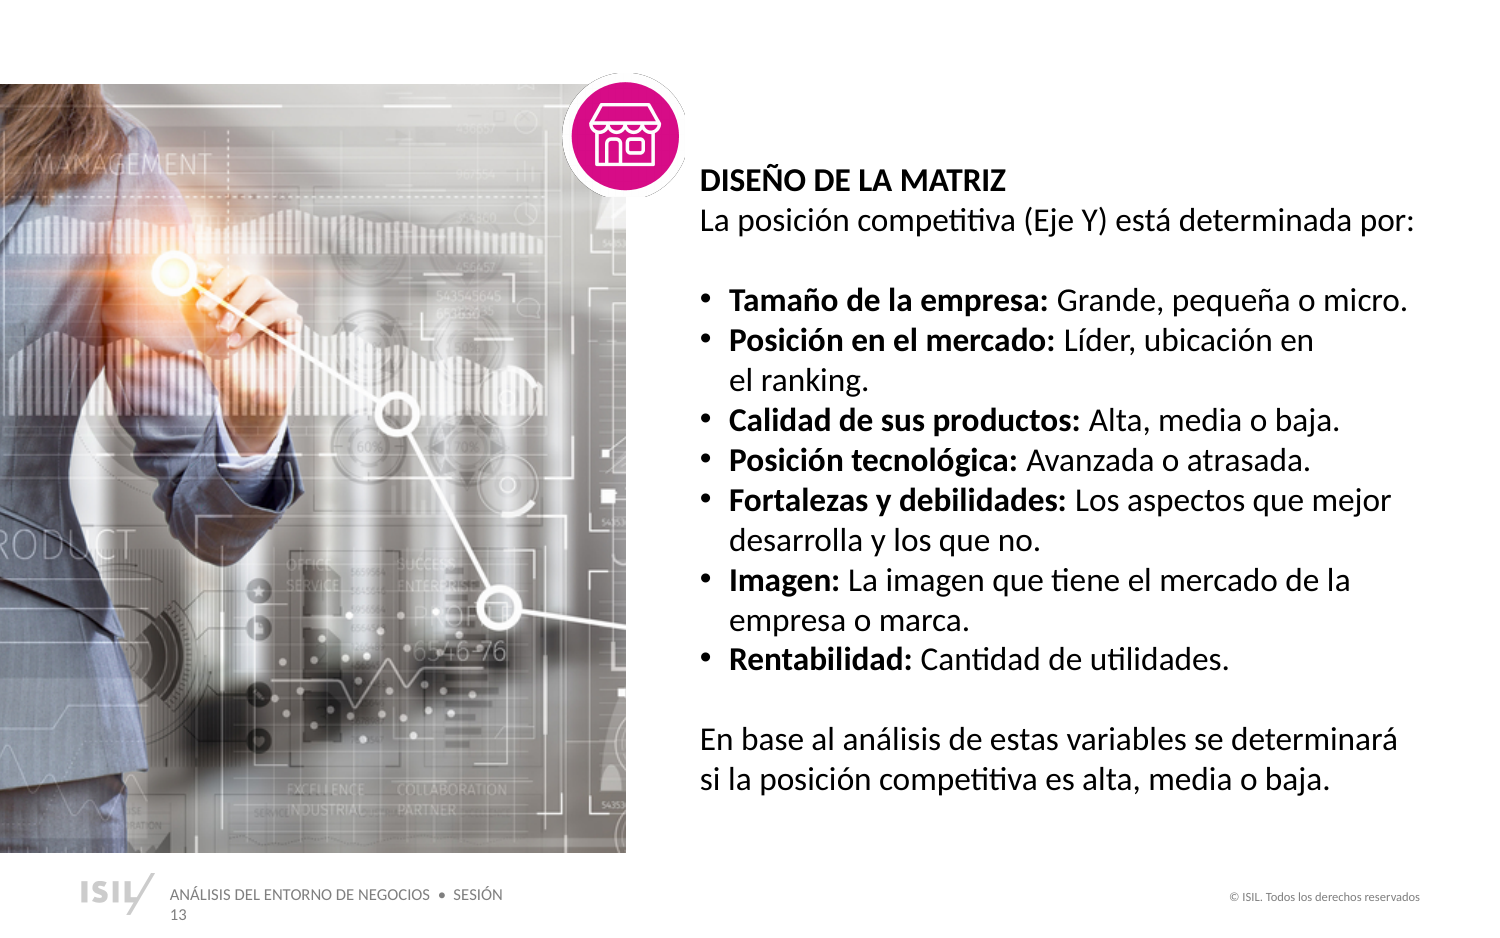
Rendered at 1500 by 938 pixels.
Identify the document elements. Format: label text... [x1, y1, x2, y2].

text_box DISEÑO DE LA MATRIZ La posición competitiva (Eje Y) está determinada por: Tamaño de la empresa: Grande, pequeña o micro. Posición en el mercado: Líder, ubicación en el ranking. Calidad de sus productos: Alta, media o baja. Posición tecnológica: Avanzada o atrasada. Fortalezas y debilidades: Los aspectos que mejor desarrolla y los que no. Imagen: La imagen que tiene el mercado de la empresa o marca. Rentabilidad: Cantidad de utilidades. En base al análisis de estas variables se determinará si la posición competitiva es alta, media o baja. [700, 158, 1424, 798]
picture [0, 73, 686, 853]
